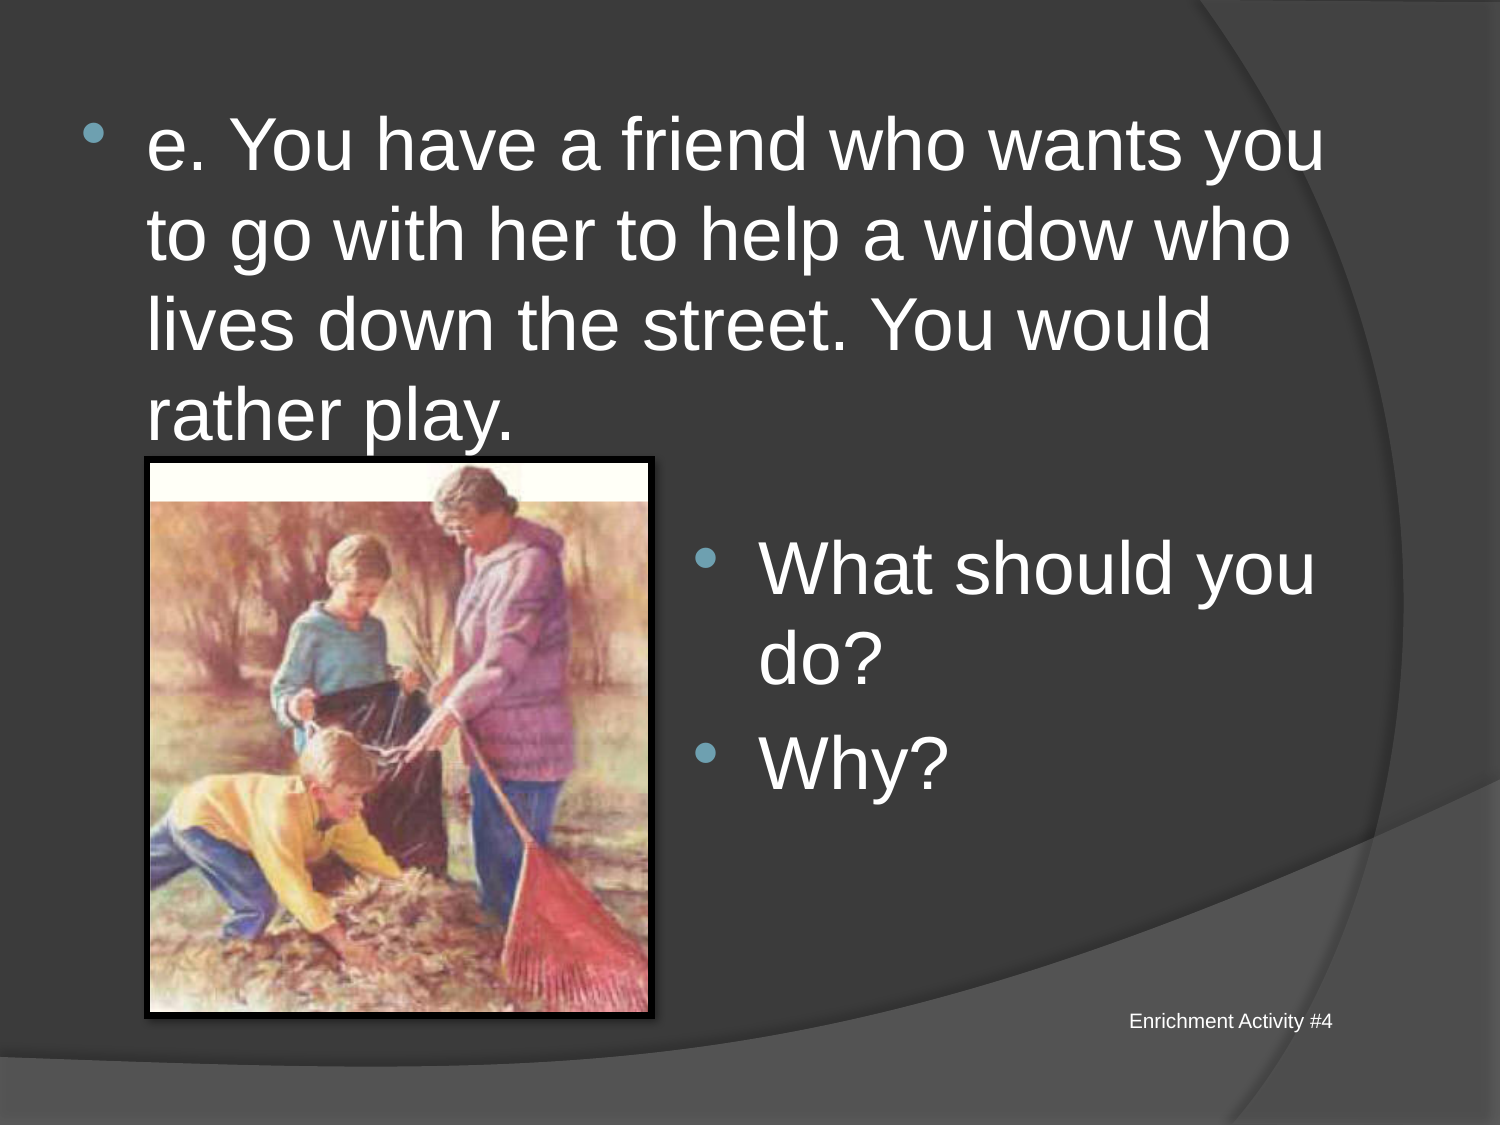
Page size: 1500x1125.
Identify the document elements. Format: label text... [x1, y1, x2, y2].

text_box Enrichment Activity #4 [1114, 1013, 1348, 1040]
text_box What should you do? Why? [674, 512, 1363, 1013]
list e. You have a friend who wants you to go with her to help a widow who lives down the street. You would rather play. [62, 87, 1375, 463]
picture [149, 462, 649, 1013]
